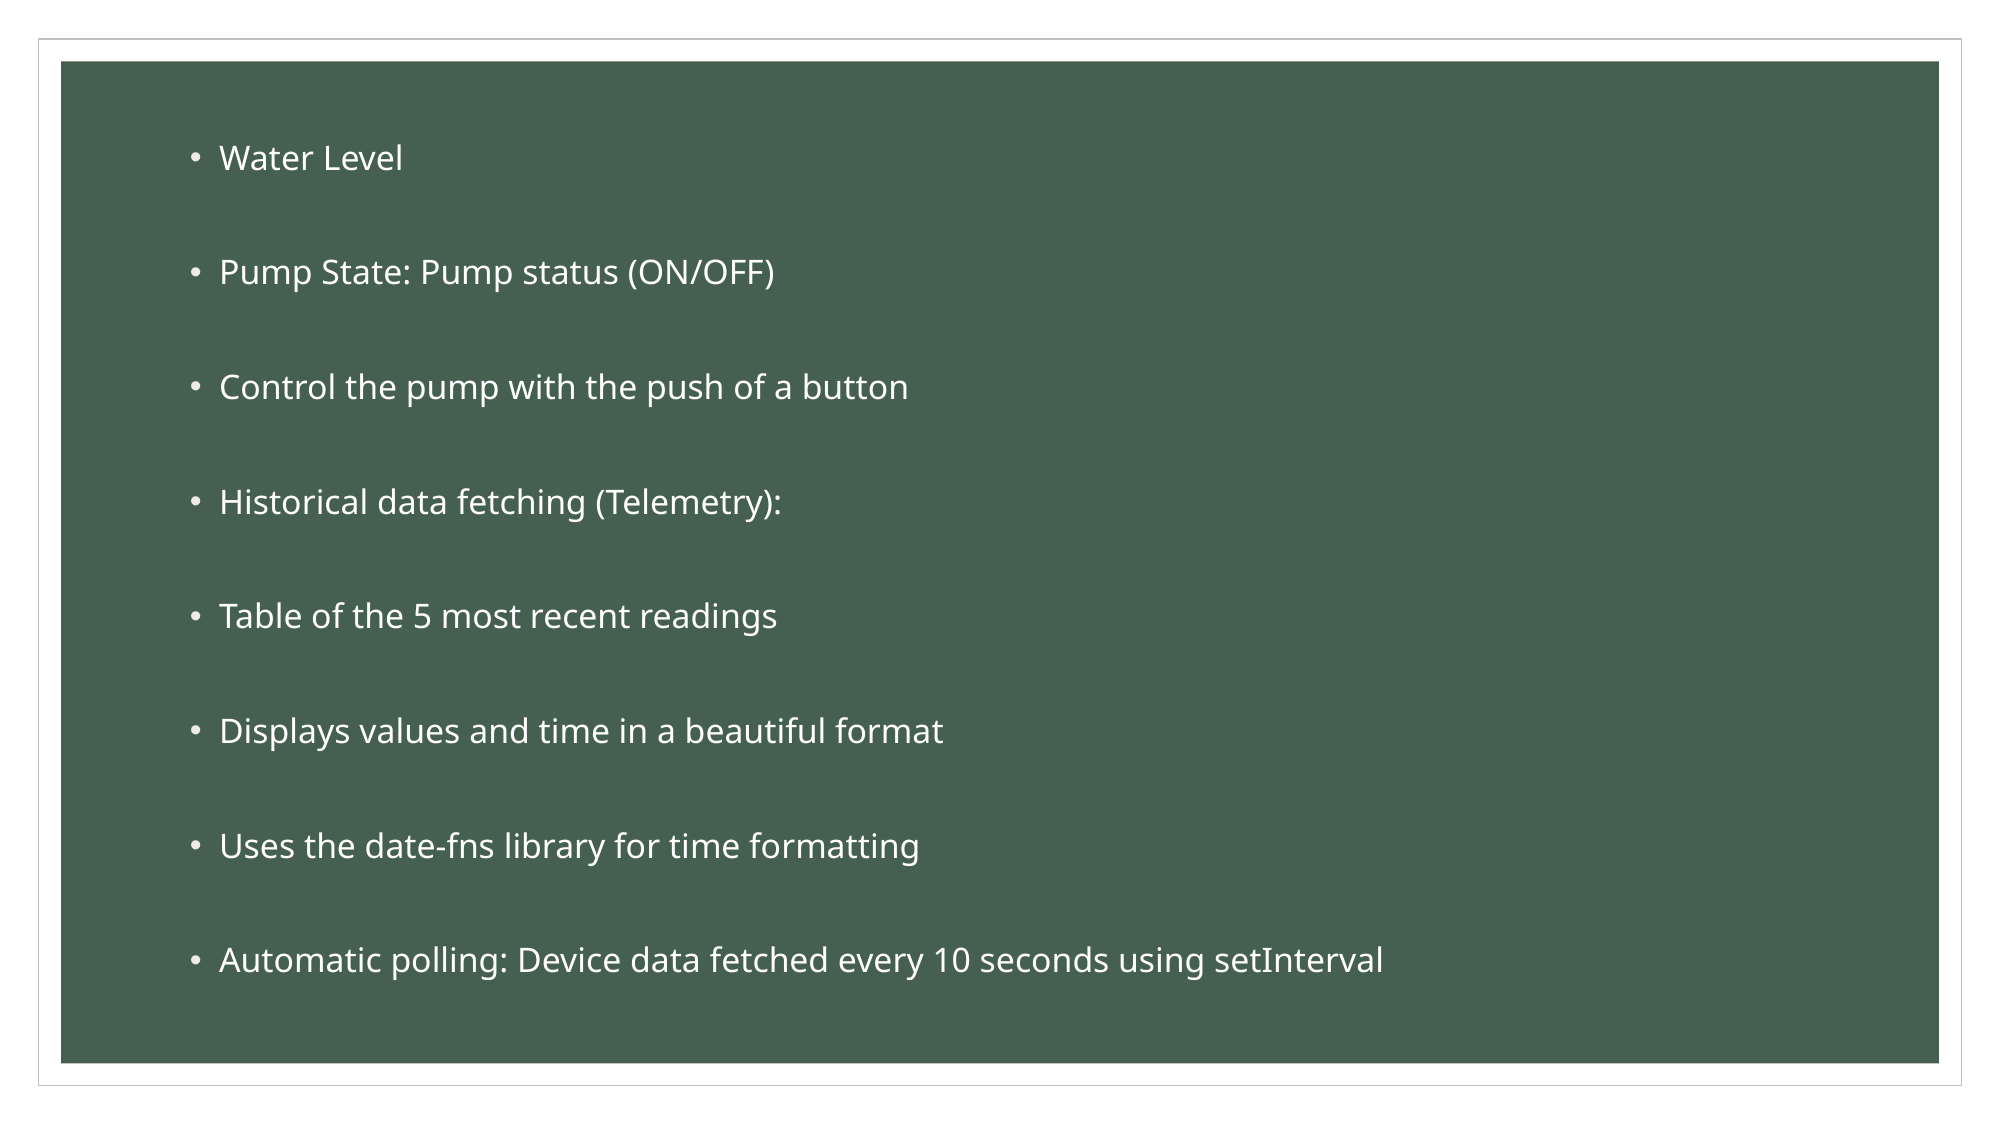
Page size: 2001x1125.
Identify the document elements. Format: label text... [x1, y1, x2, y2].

list Water Level Pump State: Pump status (ON/OFF) Control the pump with the push of a button Historical data fetching (Telemetry): Table of the 5 most recent readings Displays values ​​and time in a beautiful format Uses the date-fns library for time formatting Automatic polling: Device data fetched every 10 seconds using setInterval [174, 128, 1825, 990]
